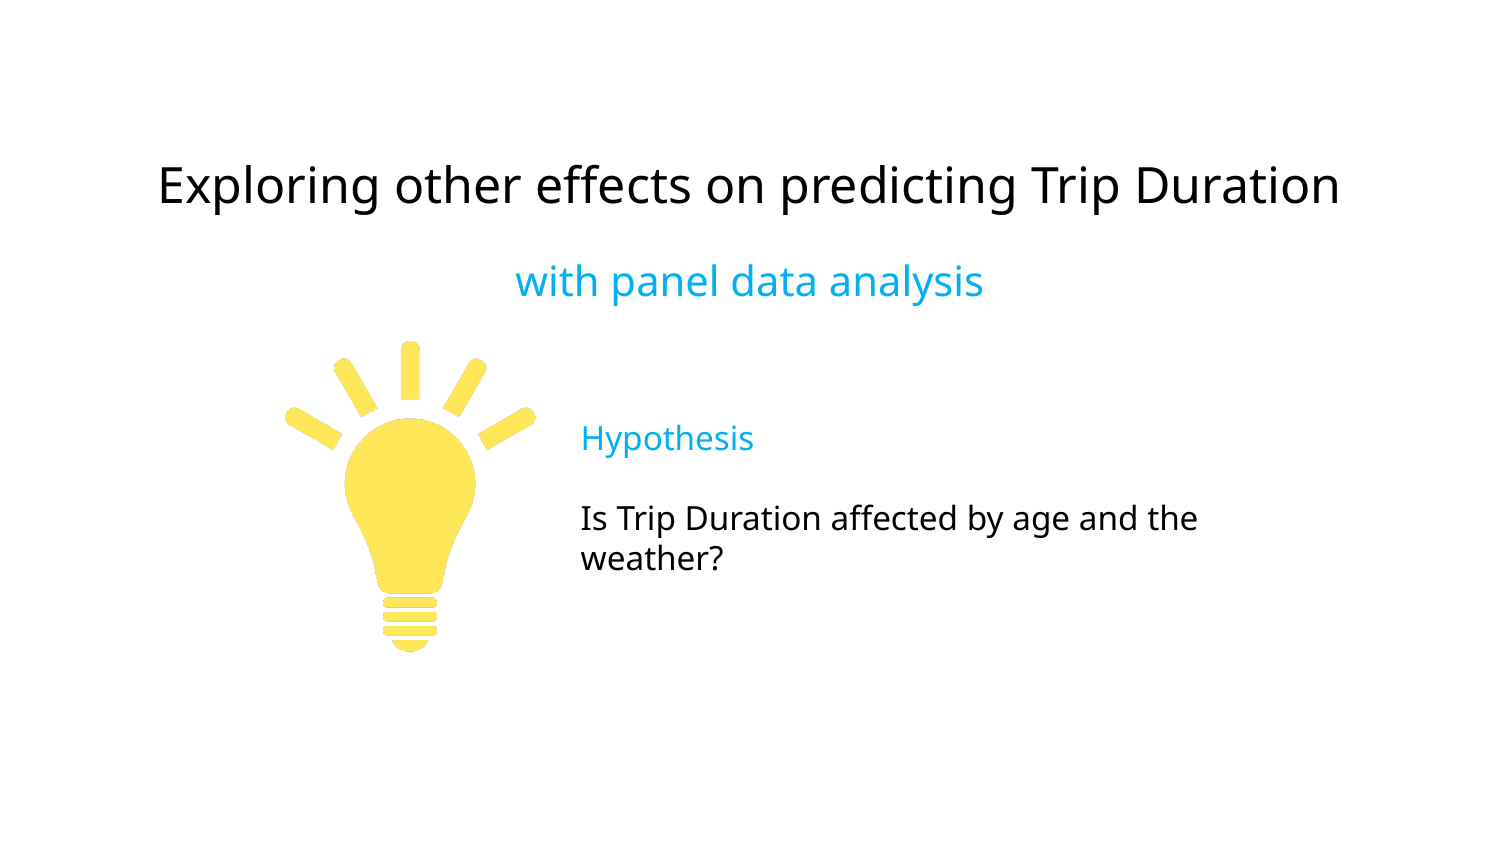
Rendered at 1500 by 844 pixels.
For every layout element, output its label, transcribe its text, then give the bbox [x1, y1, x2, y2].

text_box Hypothesis Is Trip Duration affected by age and the weather? [608, 409, 1257, 667]
text_box Exploring other effects on predicting Trip Duration [0, 138, 1500, 233]
text_box with panel data analysis [51, 232, 1449, 327]
picture [215, 307, 604, 695]
